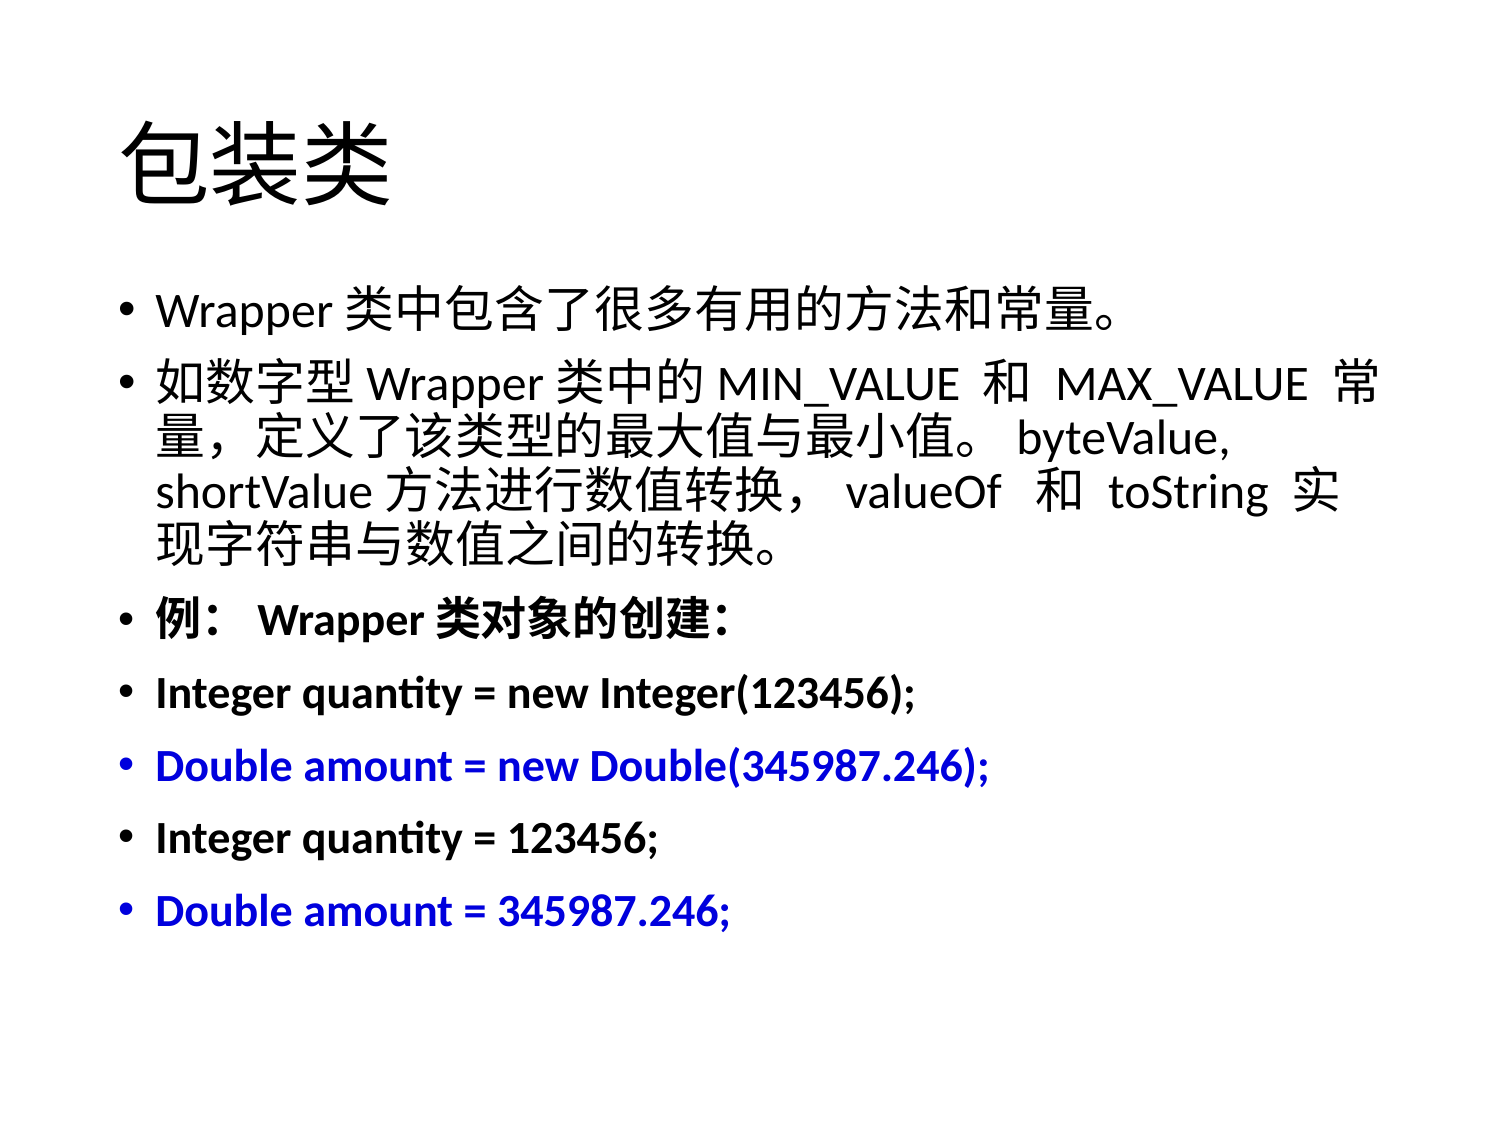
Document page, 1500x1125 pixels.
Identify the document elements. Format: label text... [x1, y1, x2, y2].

title 包装类 [103, 59, 1397, 277]
list Wrapper类中包含了很多有用的方法和常量。 如数字型Wrapper类中的MIN_VALUE 和 MAX_VALUE 常量，定义了该类型的最大值与最小值。byteValue, shortValue方法进行数值转换，valueOf 和 toString 实现字符串与数值之间的转换。 例：Wrapper类对象的创建： Integer quantity = new Integer(123456); Double amount = new Double(345987.246); Integer quantity = 123456; Double amount = 345987.246; [103, 277, 1397, 946]
